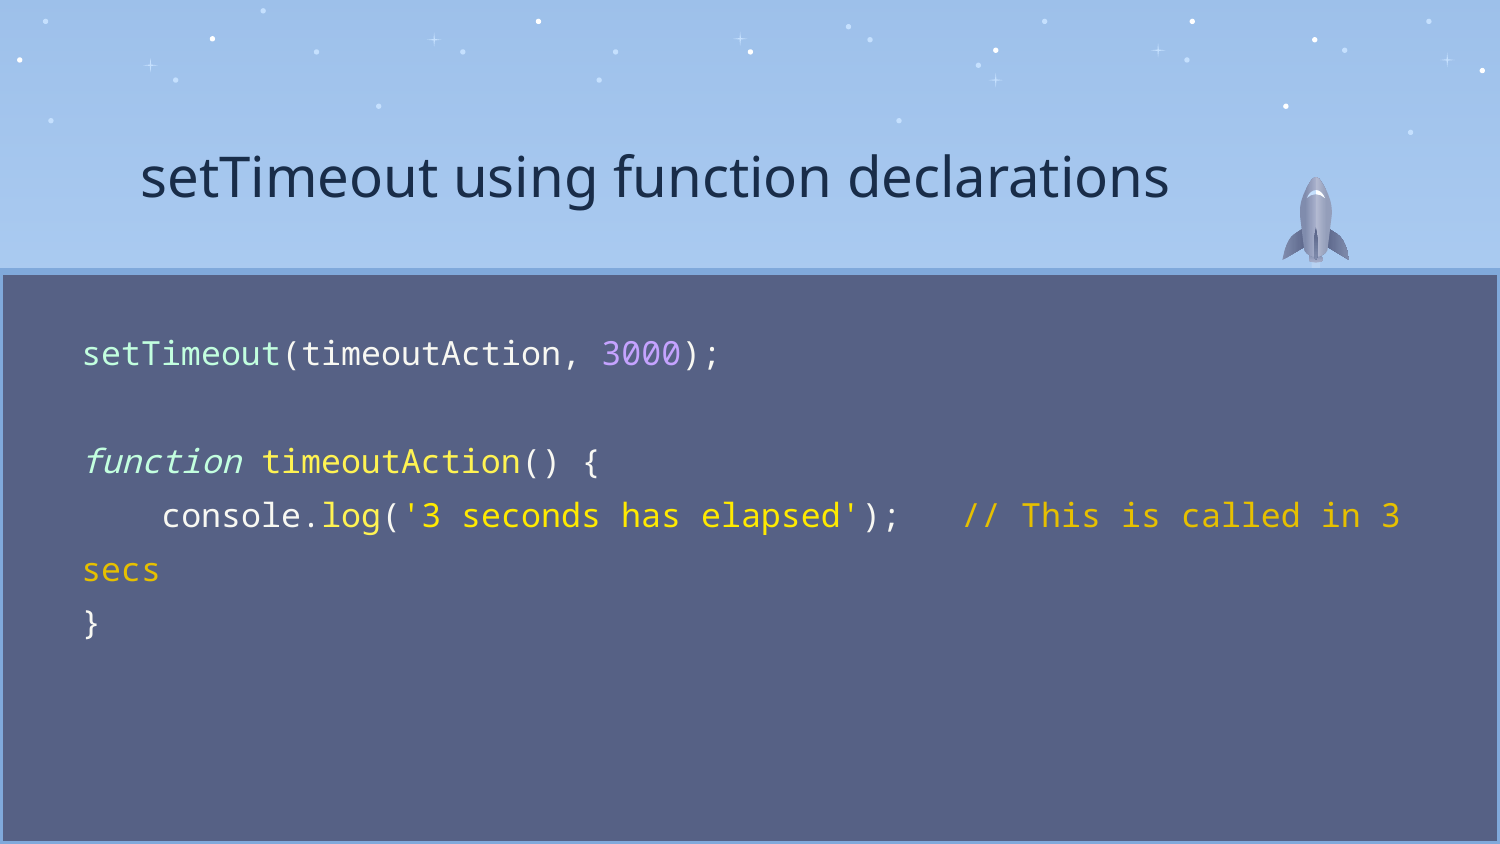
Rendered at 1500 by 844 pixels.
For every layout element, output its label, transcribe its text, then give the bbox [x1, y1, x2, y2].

title setTimeout using function declarations [140, 87, 1234, 209]
text_box [0, 271, 1500, 844]
title setTimeout(timeoutAction, 3000); function timeoutAction() { console.log('3 seconds has elapsed'); // This is called in 3 secs } [81, 318, 1418, 794]
